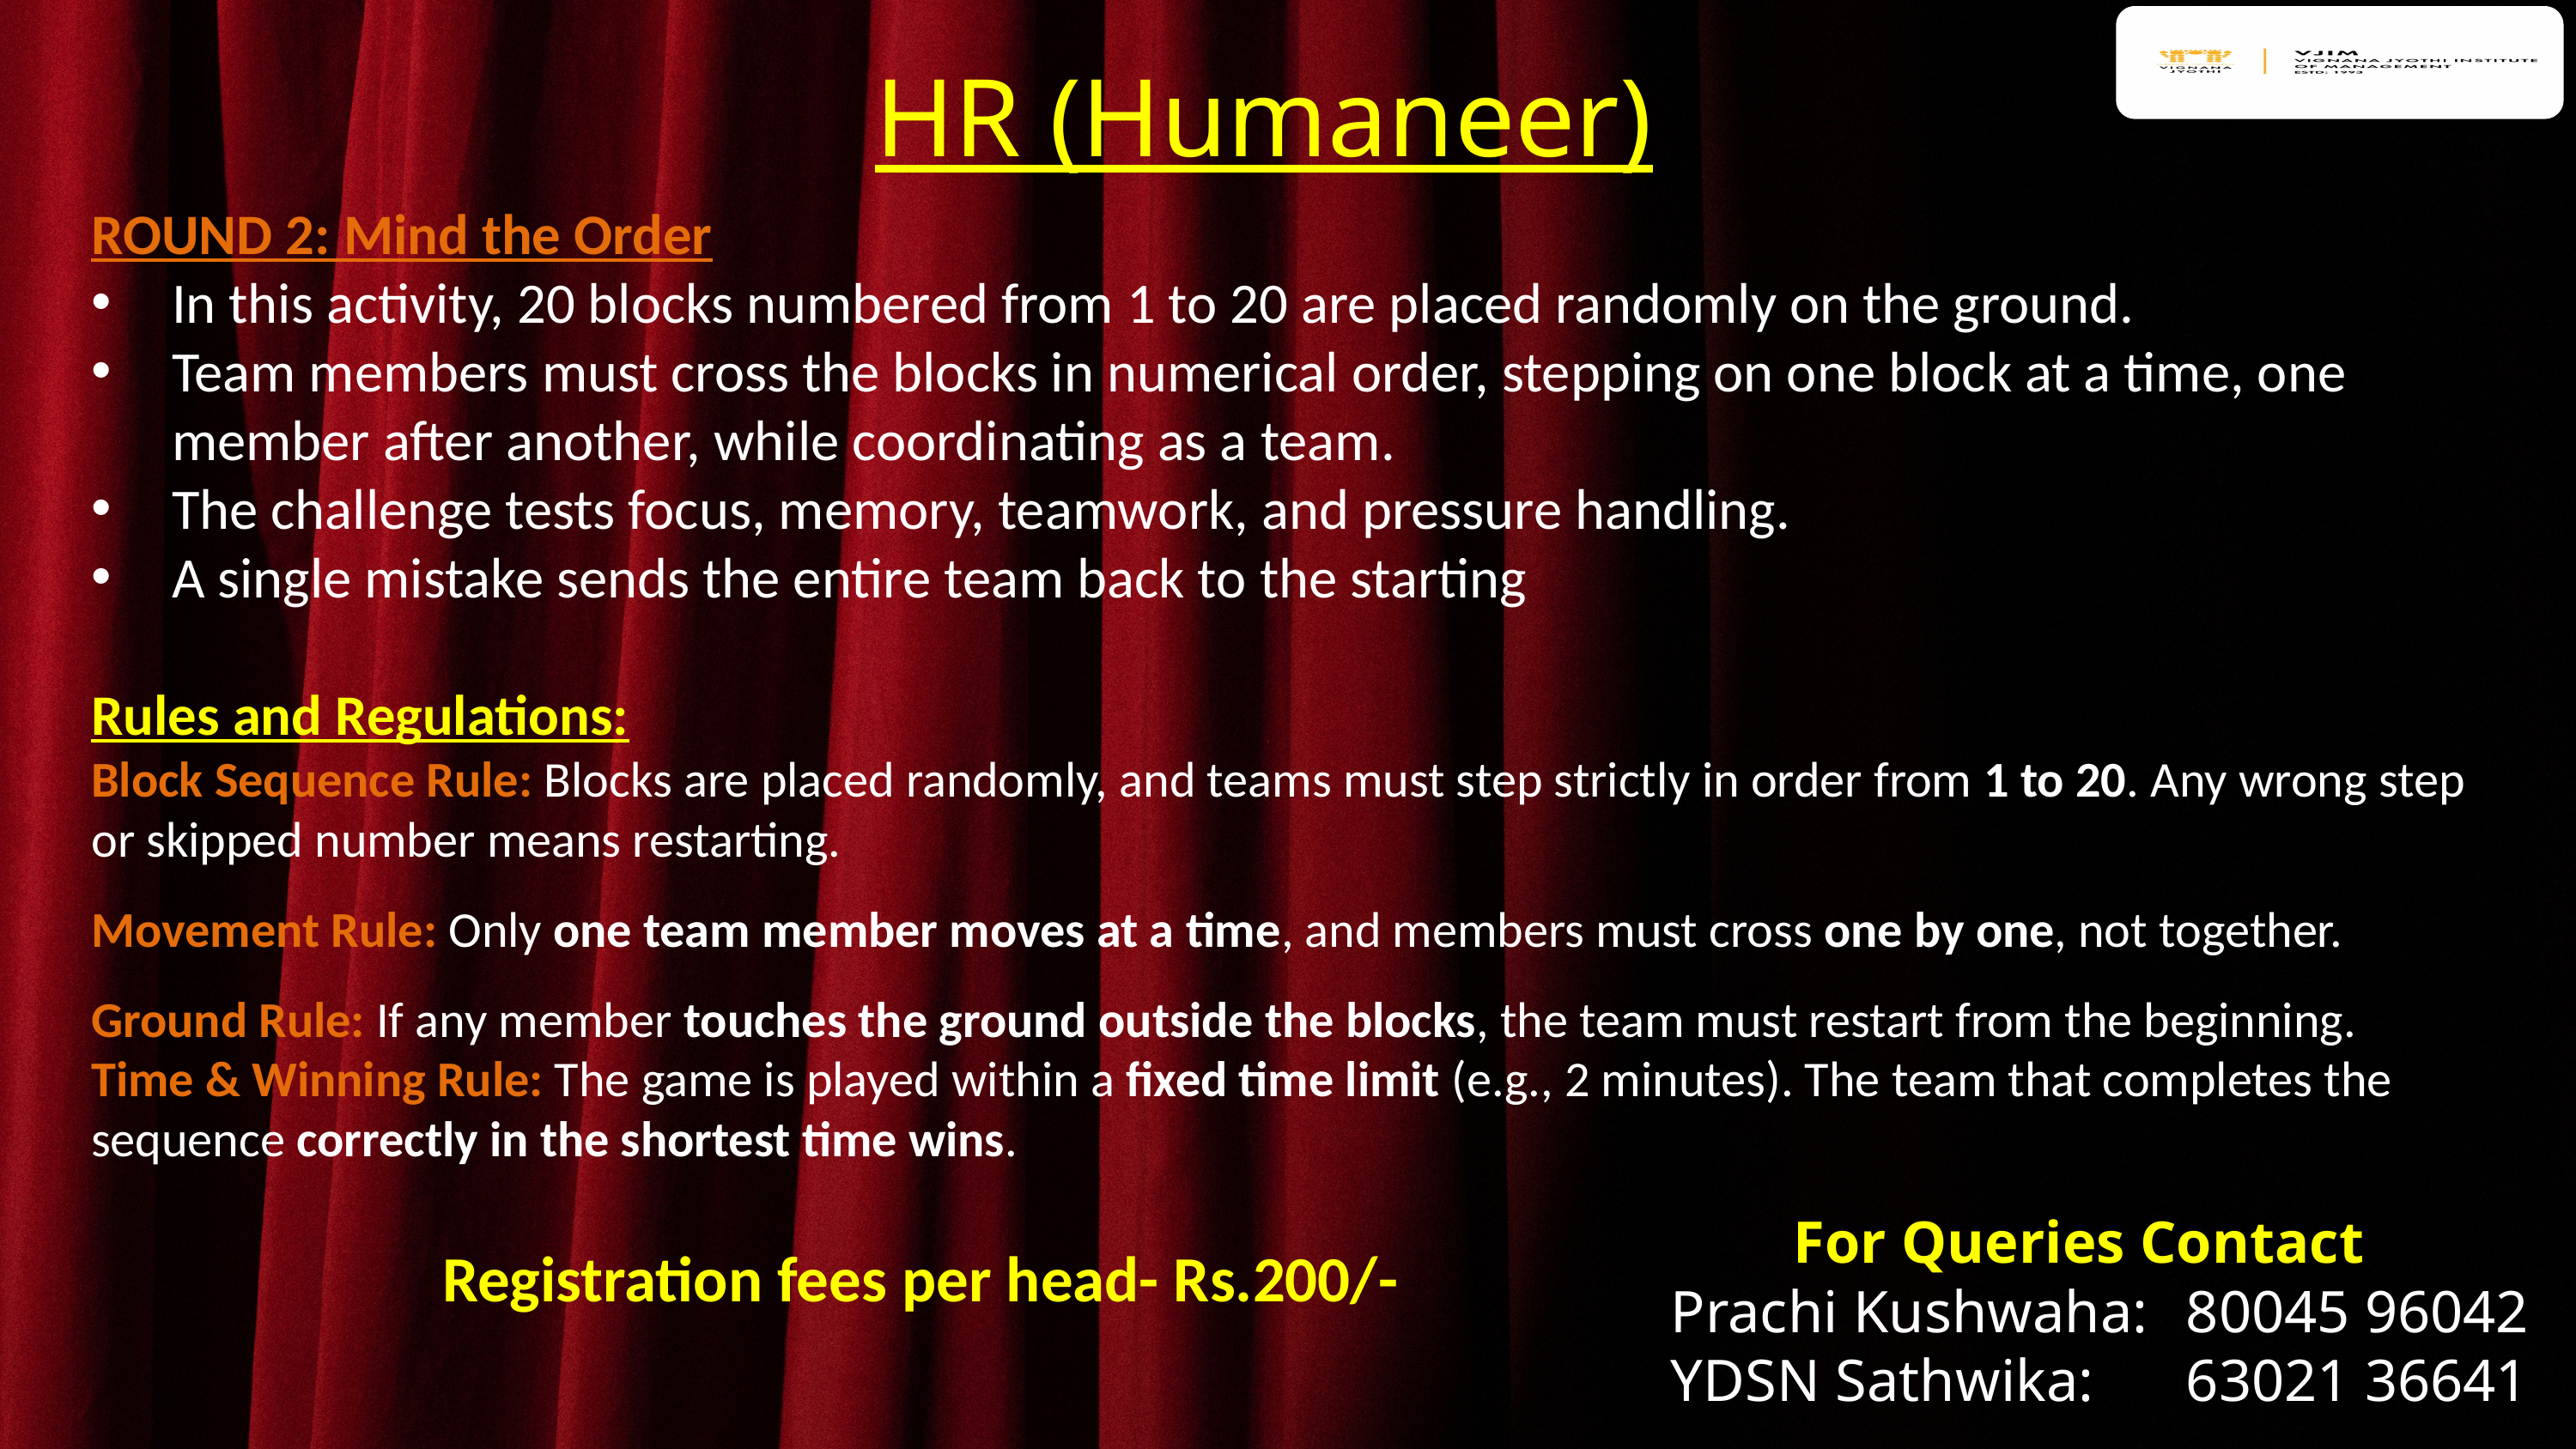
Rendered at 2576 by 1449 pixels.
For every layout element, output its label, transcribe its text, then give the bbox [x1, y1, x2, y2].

text_box HR (Humaneer) [429, 13, 2099, 179]
text_box Registration fees per head- Rs.200/- [429, 1230, 1471, 1321]
text_box [0, 0, 2576, 1449]
text_box Prachi Kushwaha: 80045 96042 YDSN Sathwika: 63021 36641 [1670, 1275, 2571, 1413]
text_box ROUND 2: Mind the Order In this activity, 20 blocks numbered from 1 to 20 are placed randomly on the ground. Team members must cross the blocks in numerical order, stepping on one block at a time, one member after another, while coordinating as a team. The challenge tests focus, memory, teamwork, and pressure handling. A single mistake sends the entire team back to the starting Rules and Regulations: Block Sequence Rule: Blocks are placed randomly, and teams must step strictly in order from 1 to 20. Any wrong step or skipped number means restarting. Movement Rule: Only one team member moves at a time, and members must cross one by one, not together. Ground Rule: If any member touches the ground outside the blocks, the team must restart from the beginning. Time & Winning Rule: The game is played within a fixed time limit (e.g., 2 minutes). The team that completes the sequence correctly in the shortest time wins. [91, 197, 2485, 1167]
text_box For Queries Contact [1793, 1216, 2533, 1275]
picture [2116, 5, 2564, 119]
